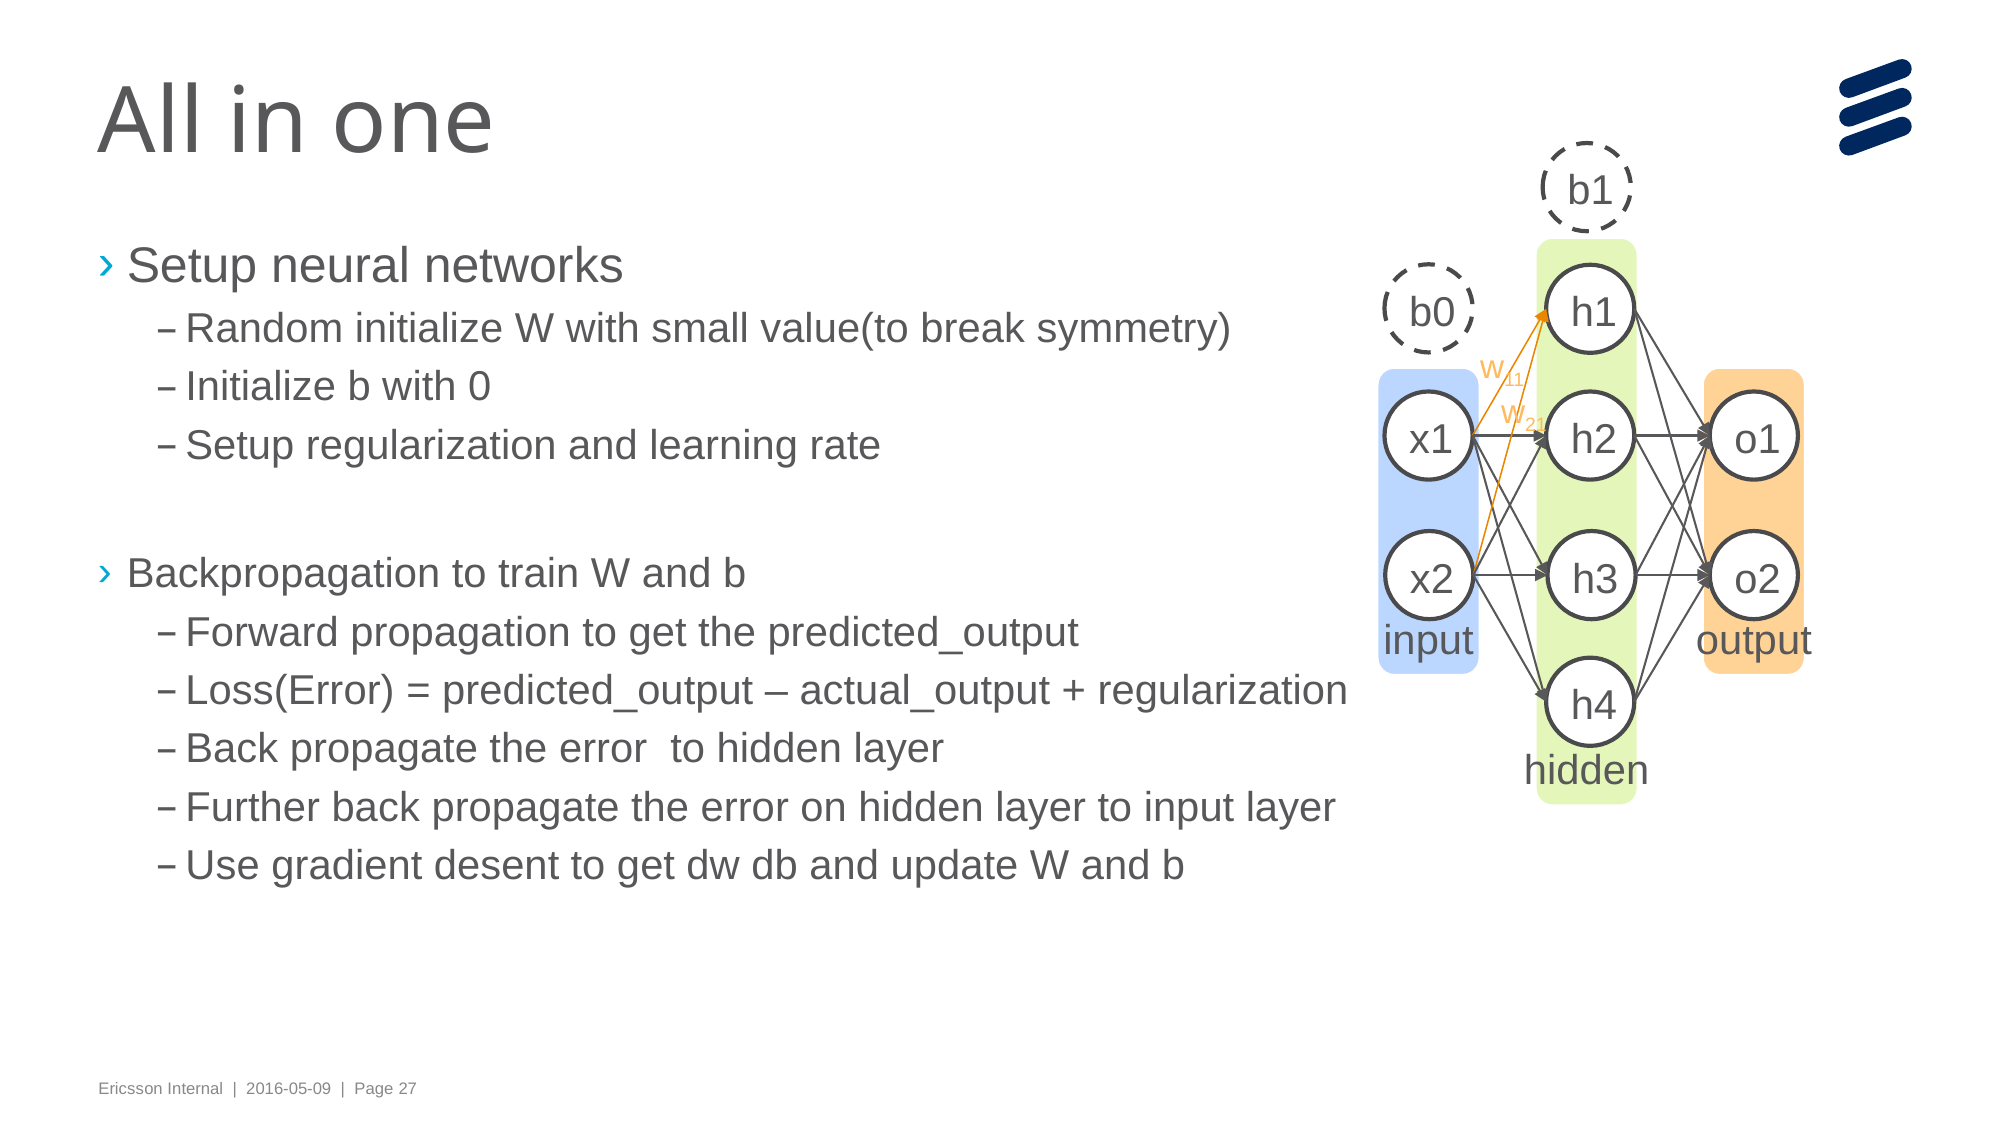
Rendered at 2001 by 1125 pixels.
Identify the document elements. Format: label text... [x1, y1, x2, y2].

title All in one [85, 39, 1726, 218]
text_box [1377, 142, 1806, 806]
